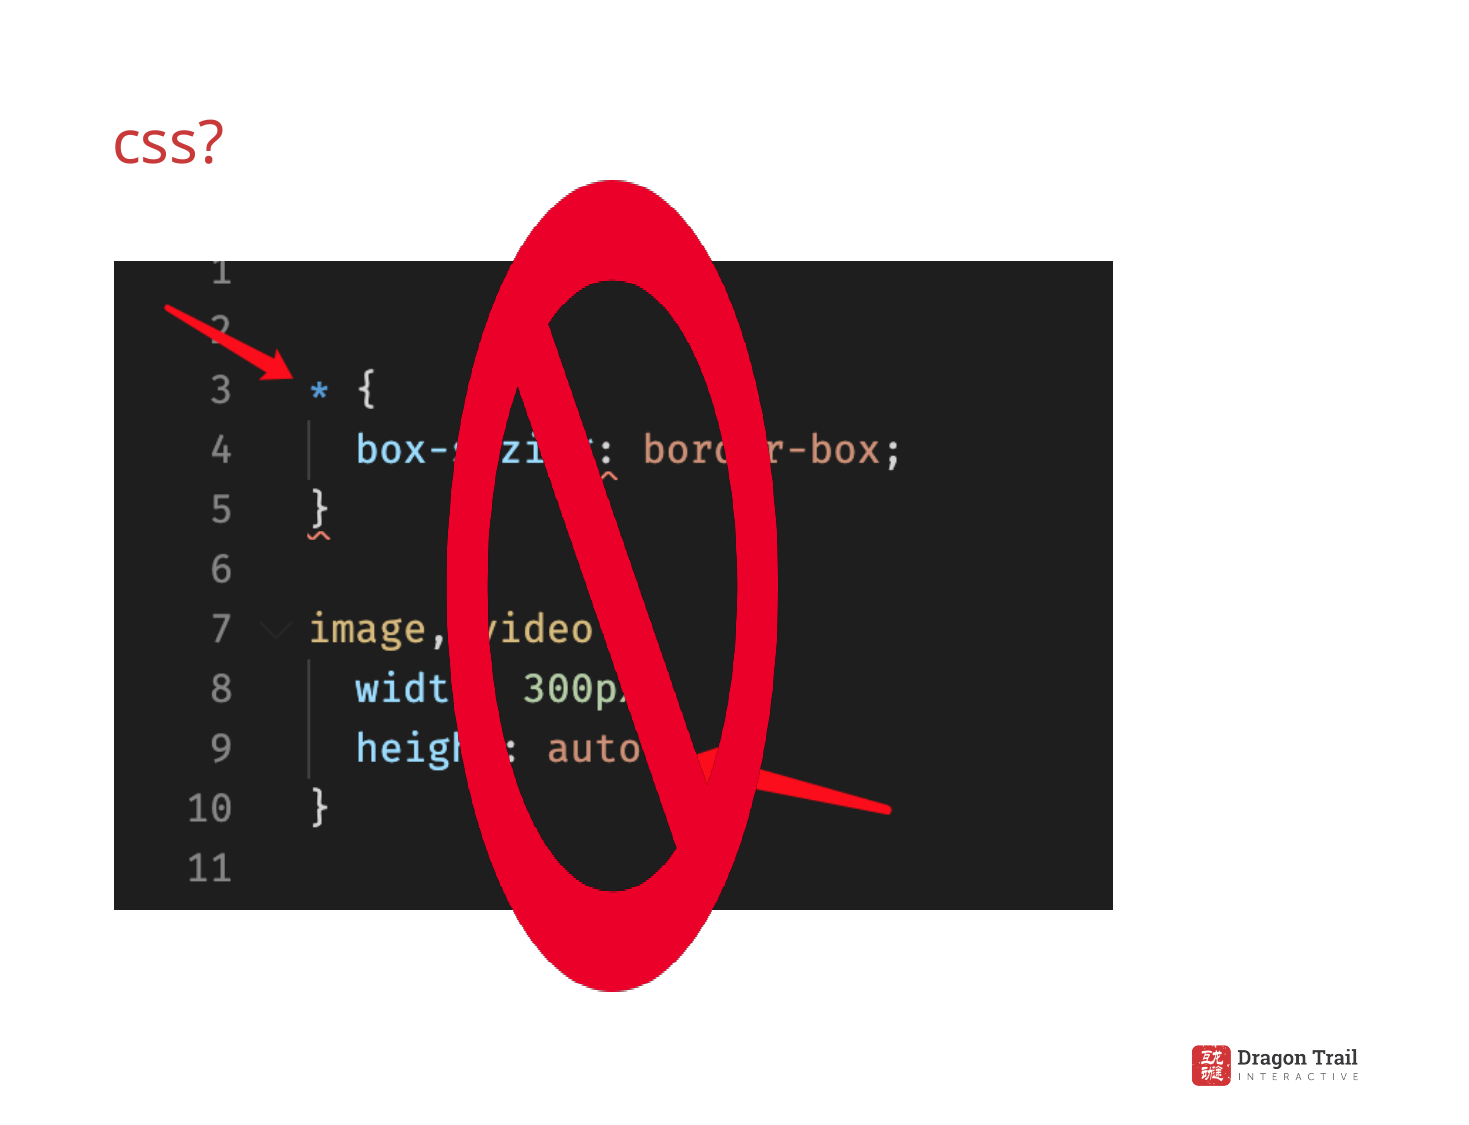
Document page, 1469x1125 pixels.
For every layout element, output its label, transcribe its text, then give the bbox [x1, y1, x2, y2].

text_box [1191, 1044, 1358, 1086]
text_box css? [103, 80, 1365, 184]
picture [113, 109, 1113, 1062]
